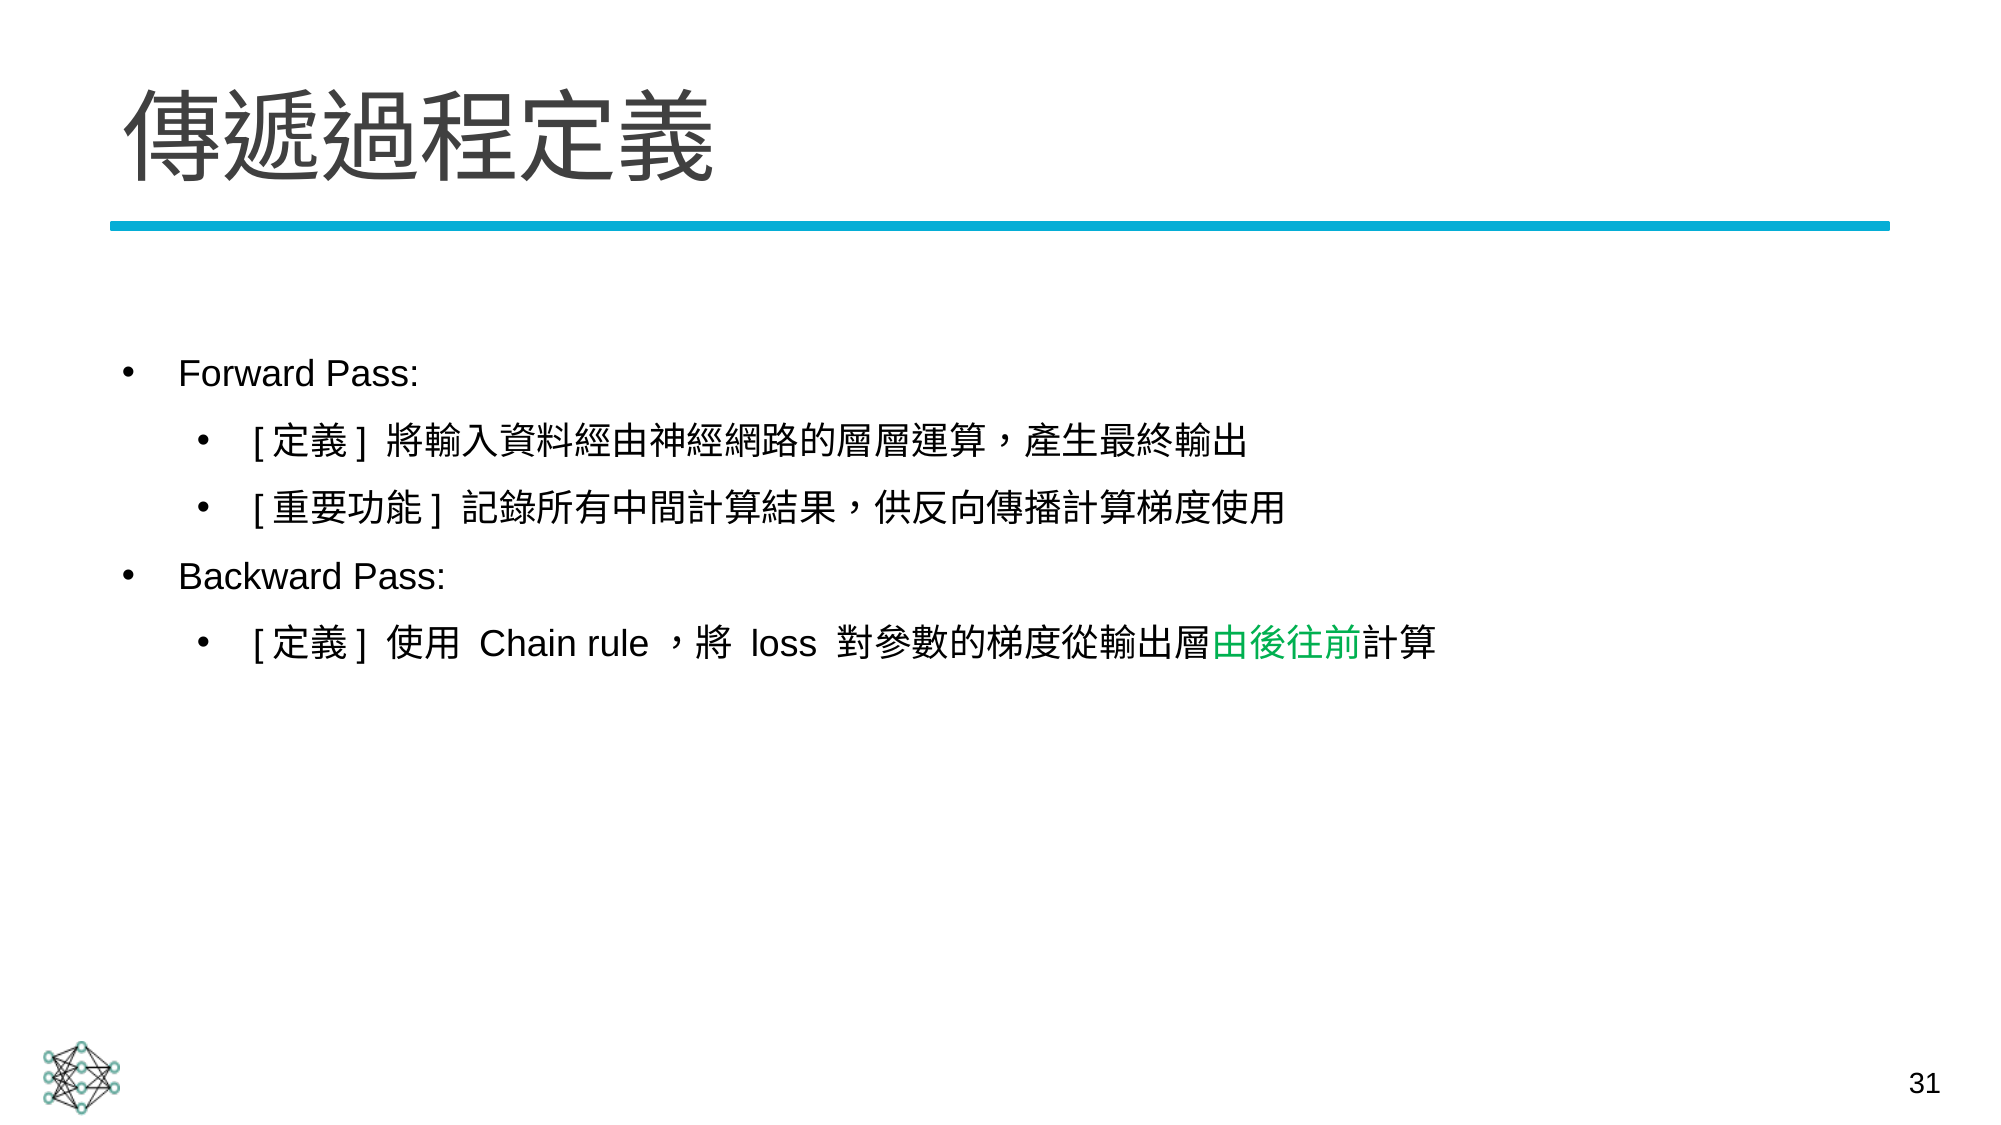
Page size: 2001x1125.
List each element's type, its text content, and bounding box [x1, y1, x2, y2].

picture [43, 1041, 120, 1116]
slide_number 31 [1740, 1052, 1957, 1113]
title 傳遞過程定義 [107, 58, 1899, 228]
text_box Forward Pass: [定義] 將輸入資料經由神經網路的層層運算，產生最終輸出 [重要功能] 記錄所有中間計算結果，供反向傳播計算梯度使用 Backward Pass: [定義] 使用 Chain rule，將 loss 對參數的梯度從輸出層由後往前計算 [107, 319, 1899, 672]
